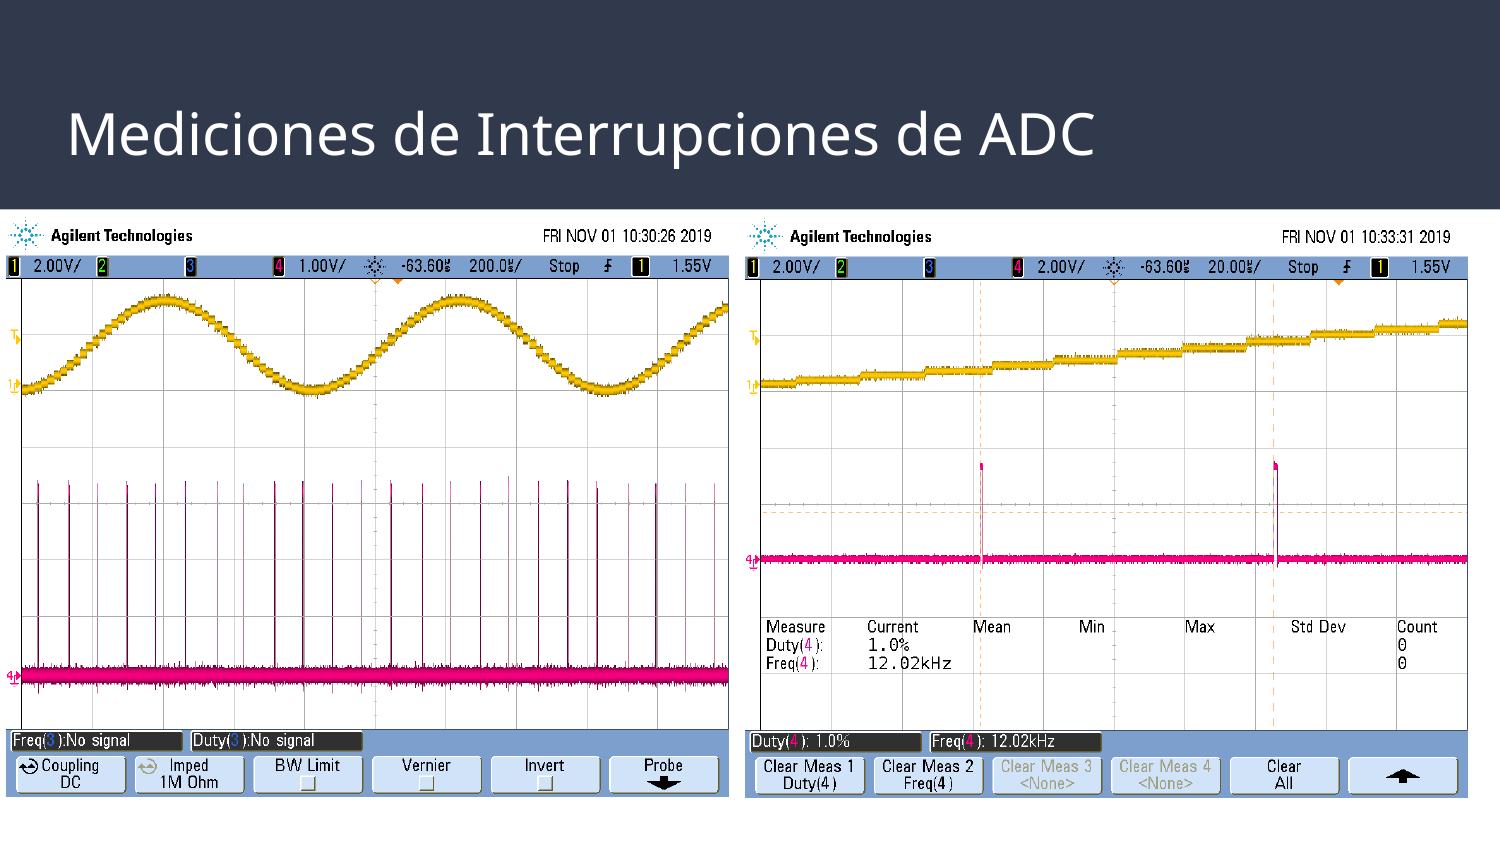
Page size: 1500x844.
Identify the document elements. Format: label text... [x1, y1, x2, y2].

picture [6, 216, 730, 798]
title Mediciones de Interrupciones de ADC [51, 82, 1449, 185]
picture [745, 218, 1469, 799]
